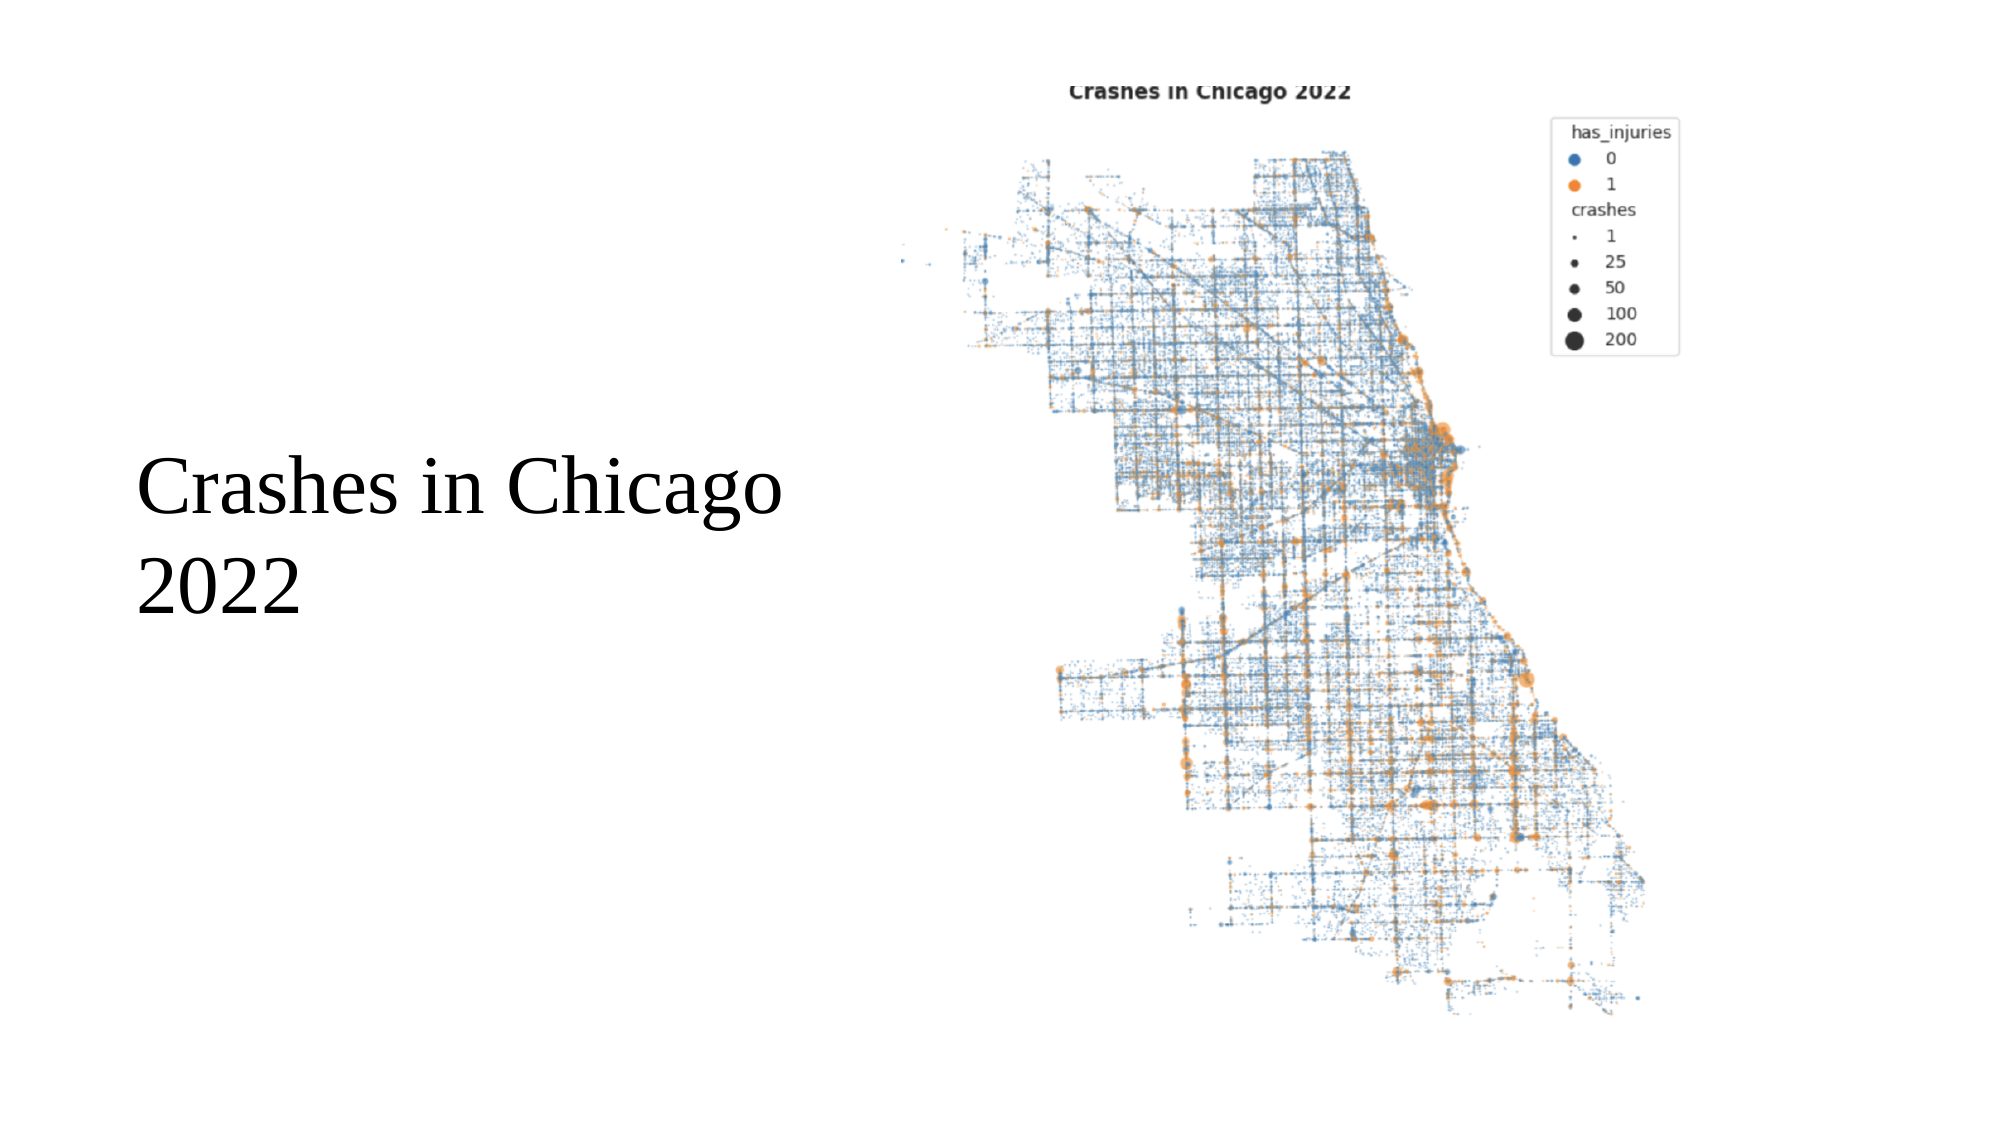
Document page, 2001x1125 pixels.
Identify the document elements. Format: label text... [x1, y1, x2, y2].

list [901, 86, 1757, 1040]
text_box Crashes in Chicago 2022 [121, 422, 866, 638]
